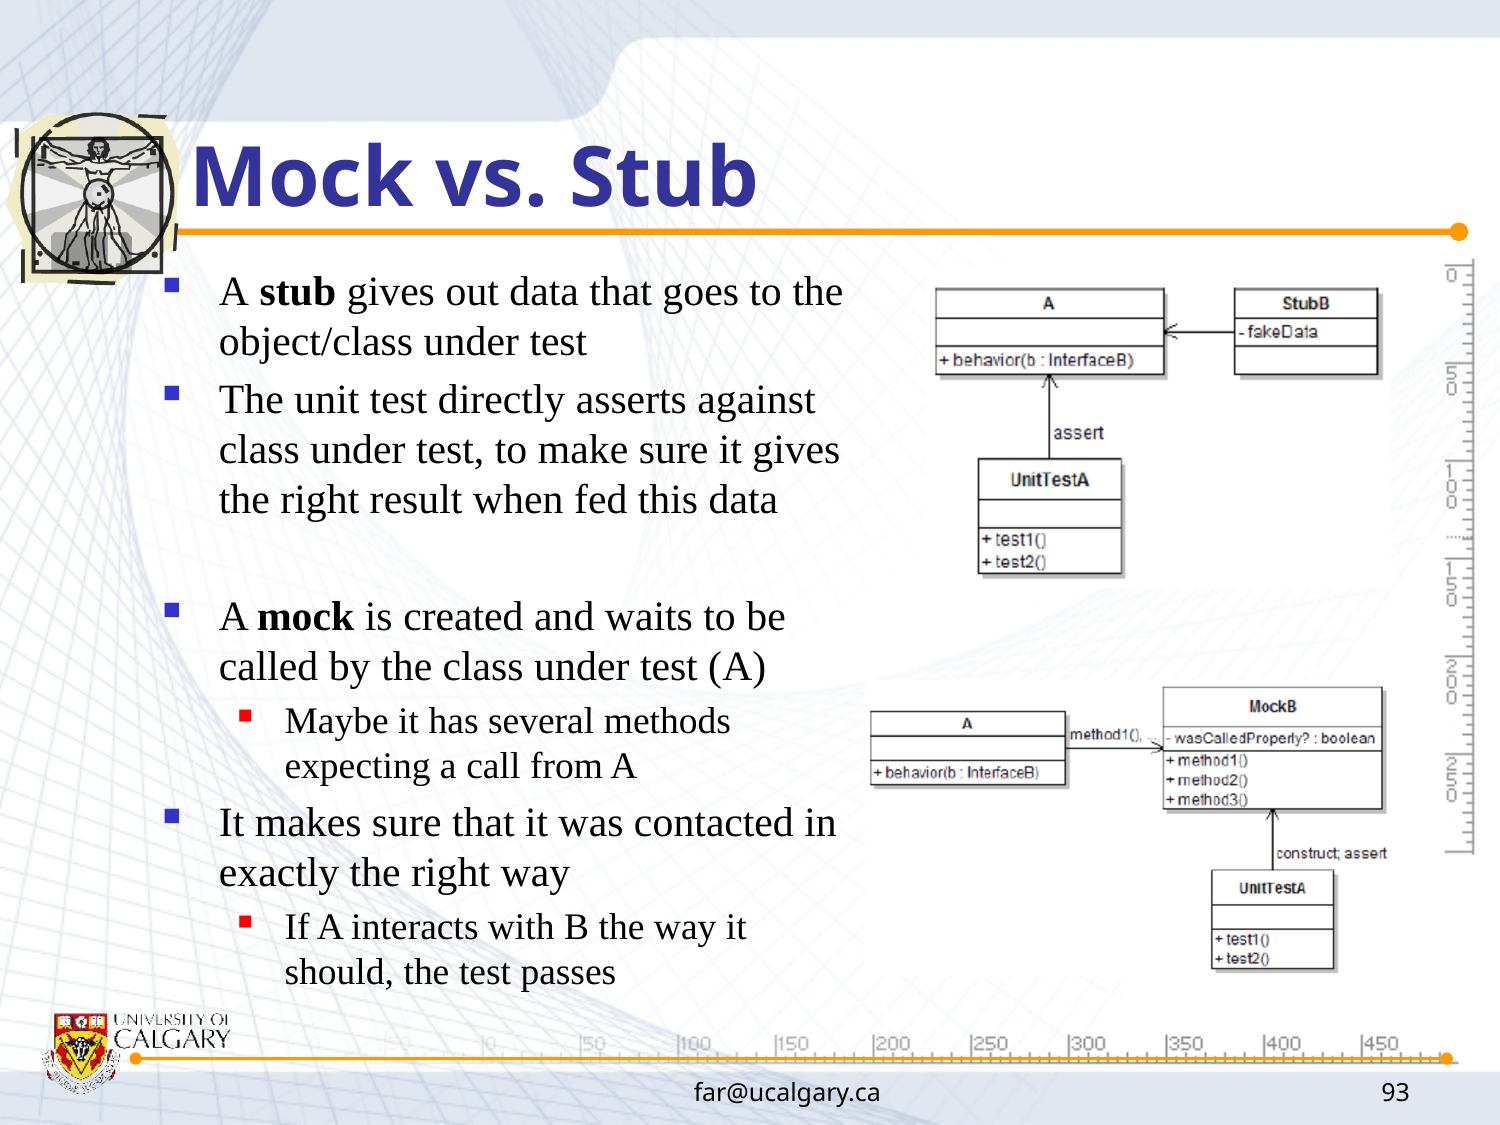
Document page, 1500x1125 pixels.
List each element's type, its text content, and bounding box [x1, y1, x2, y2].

picture [0, 0, 1500, 1125]
title Mock vs. Stub [174, 42, 1468, 231]
slide_number 93 [1112, 1051, 1426, 1118]
footer far@ucalgary.ca [549, 1051, 1026, 1118]
list A stub gives out data that goes to the object/class under test The unit test directly asserts against class under test, to make sure it gives the right result when fed this data A mock is created and waits to be called by the class under test (A) Maybe it has several methods expecting a call from A It makes sure that it was contacted in exactly the right way If A interacts with B the way it should, the test passes [147, 255, 865, 1000]
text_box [864, 680, 1401, 976]
